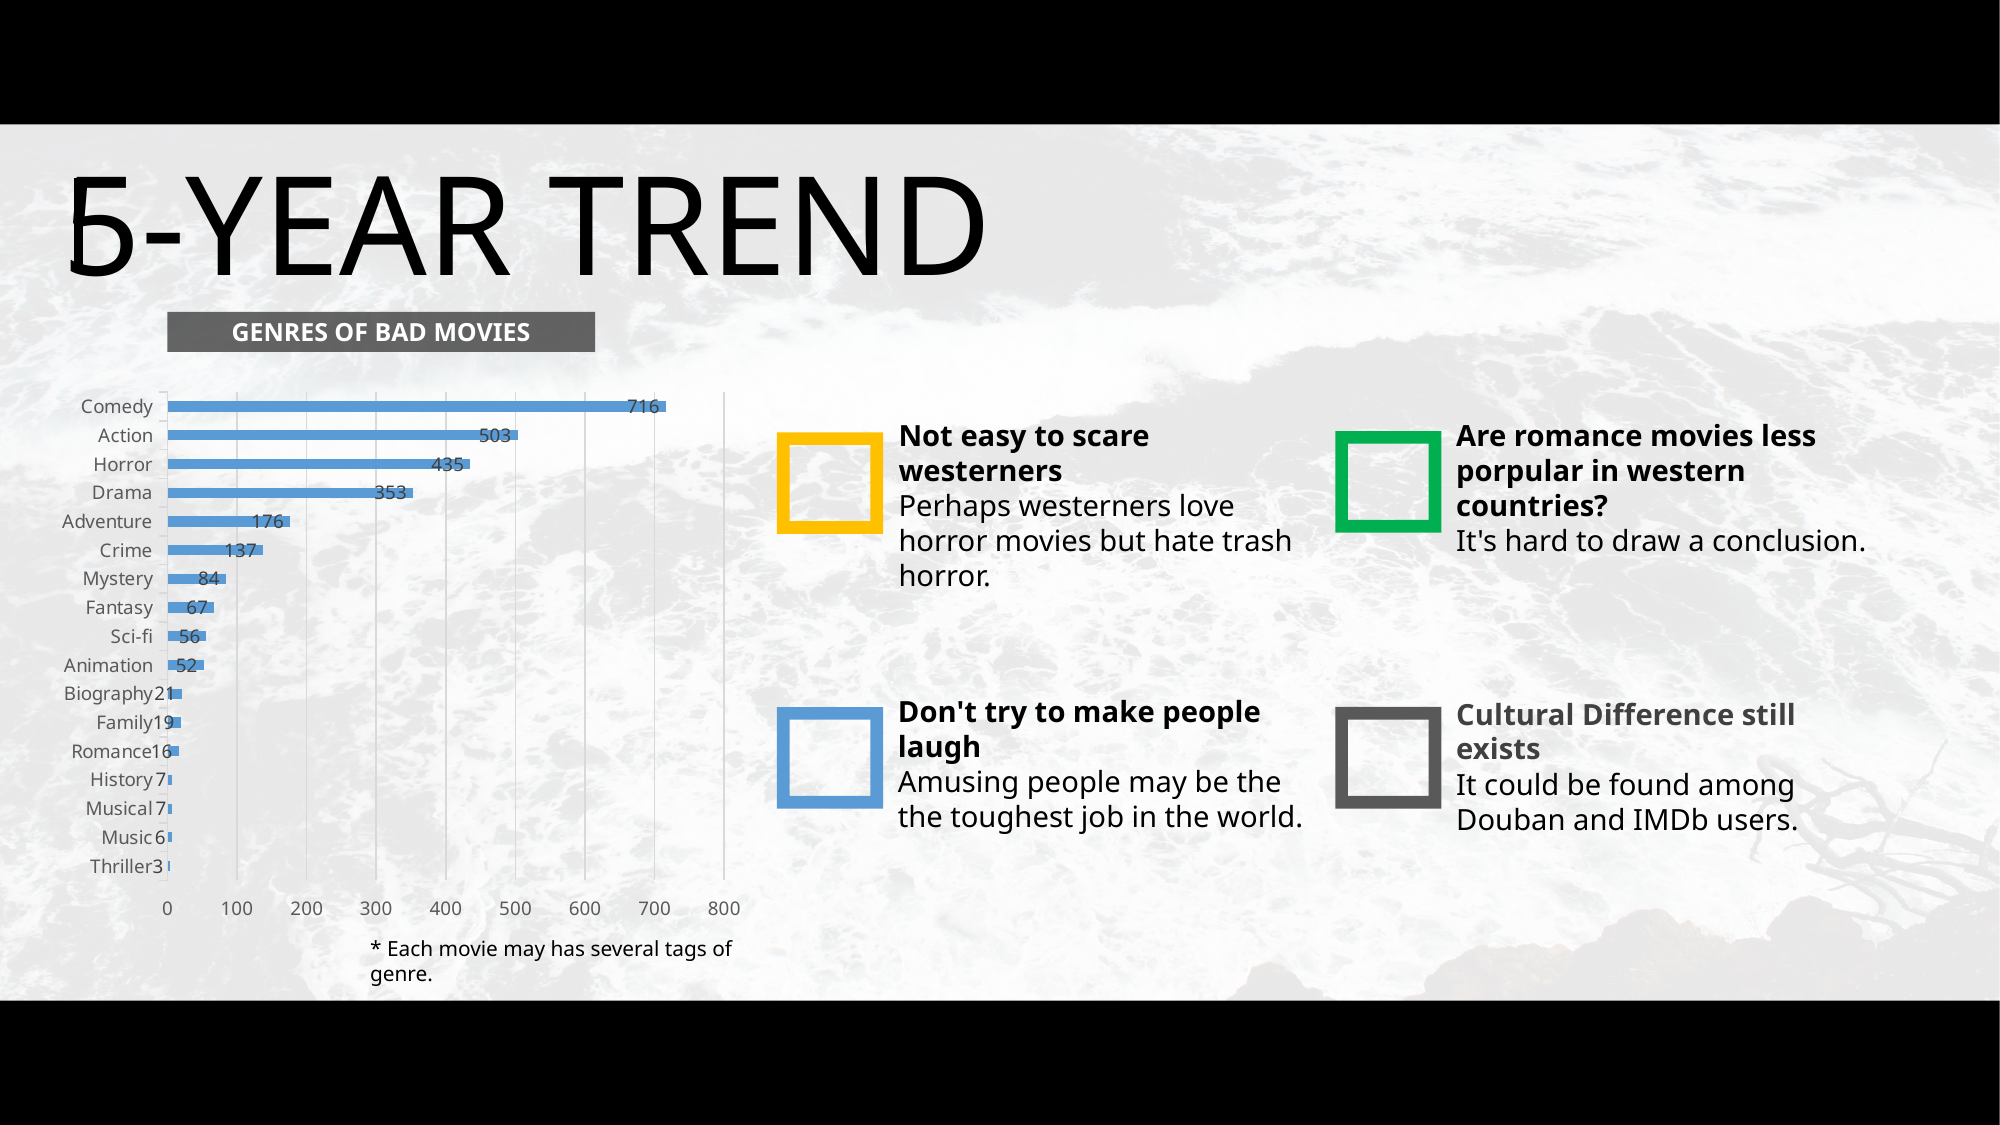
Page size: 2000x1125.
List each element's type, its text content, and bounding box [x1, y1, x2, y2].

chart [4, 373, 745, 929]
text_box GENRES OF BAD MOVIES [166, 311, 596, 353]
text_box [776, 707, 883, 809]
text_box 5-YEAR TREND [12, 130, 1008, 310]
text_box Are romance movies less porpular in western countries? It's hard to draw a conclusion. [1441, 409, 1893, 565]
text_box [1335, 706, 1441, 809]
text_box [776, 432, 884, 534]
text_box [1441, 688, 1864, 850]
text_box * Each movie may has several tags of genre. [355, 928, 777, 993]
text_box Don't try to make people laugh Amusing people may be the the toughest job in the world. [883, 686, 1335, 841]
text_box Not easy to scare westerners Perhaps westerners love horror movies but hate trash horror. [883, 409, 1336, 600]
text_box [1335, 431, 1441, 533]
